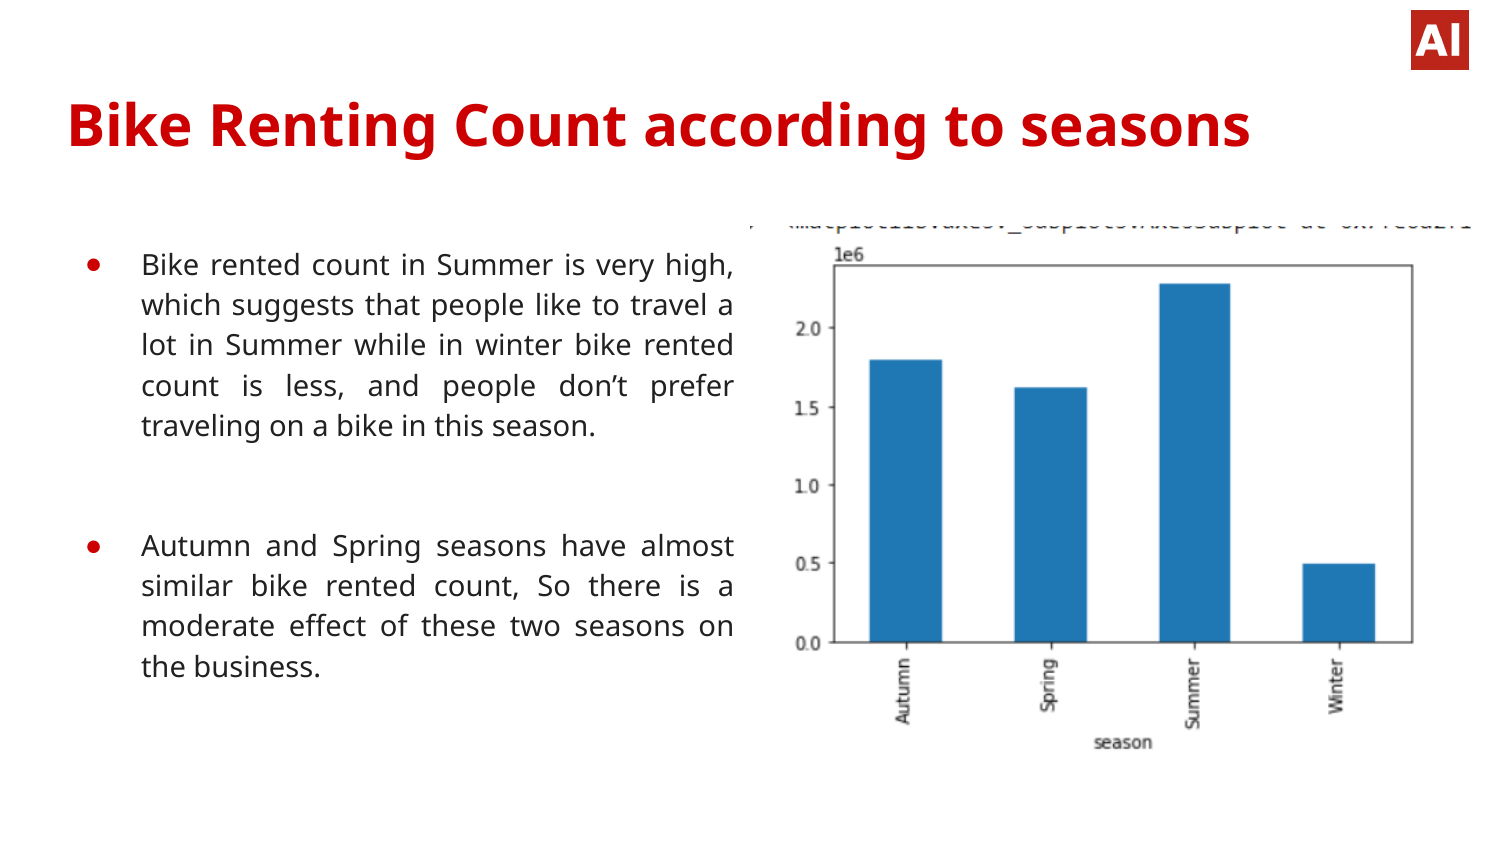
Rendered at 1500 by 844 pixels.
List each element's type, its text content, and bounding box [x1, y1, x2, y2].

title Bike Renting Count according to seasons [51, 72, 1449, 167]
list Bike rented count in Summer is very high, which suggests that people like to travel a lot in Summer while in winter bike rented count is less, and people don’t prefer traveling on a bike in this season. Autumn and Spring seasons have almost similar bike rented count, So there is a moderate effect of these two seasons on the business. [51, 226, 747, 750]
picture [1411, 10, 1469, 70]
picture [749, 225, 1471, 771]
